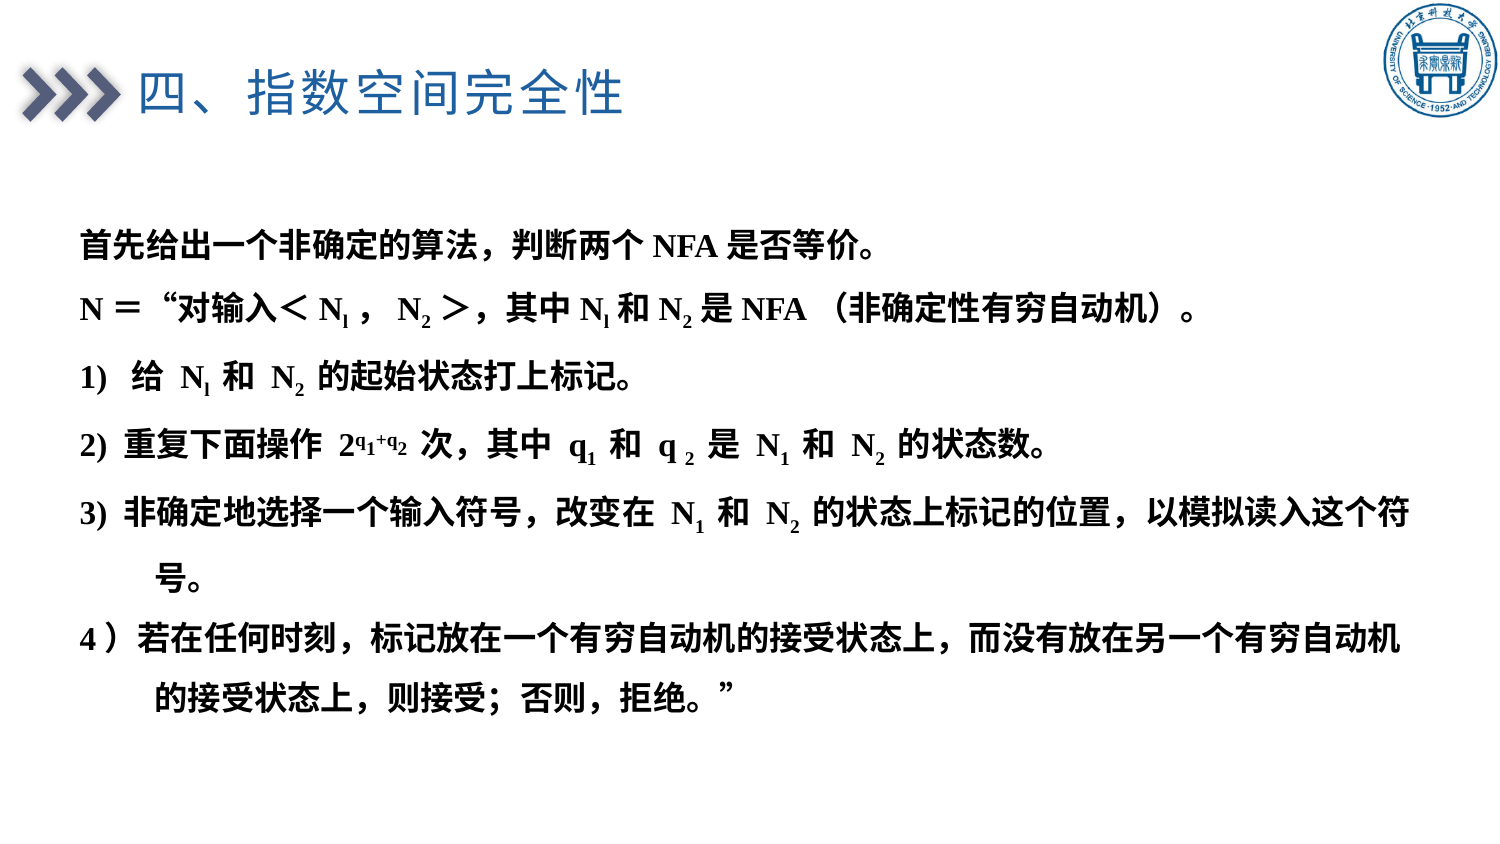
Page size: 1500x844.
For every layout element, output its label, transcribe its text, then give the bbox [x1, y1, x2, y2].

text_box [22, 67, 57, 122]
text_box [54, 67, 89, 122]
text_box [86, 67, 121, 122]
text_box 四、指数空间完全性 [125, 55, 636, 127]
text_box 首先给出一个非确定的算法，判断两个NFA是否等价。 N＝“对输入＜Nl，N2＞，其中Nl和N2是NFA（非确定性有穷自动机）。 1) 给 Nl 和 N2 的起始状态打上标记。 2) 重复下面操作 2q1+q2 次，其中 q1 和 q 2 是 N1 和 N2 的状态数。 3) 非确定地选择一个输入符号，改变在 N1 和 N2 的状态上标记的位置，以模拟读入这个符号。 4）若在任何时刻，标记放在一个有穷自动机的接受状态上，而没有放在另一个有穷自动机的接受状态上，则接受；否则，拒绝。” [64, 197, 1435, 724]
picture [1359, 0, 1500, 122]
